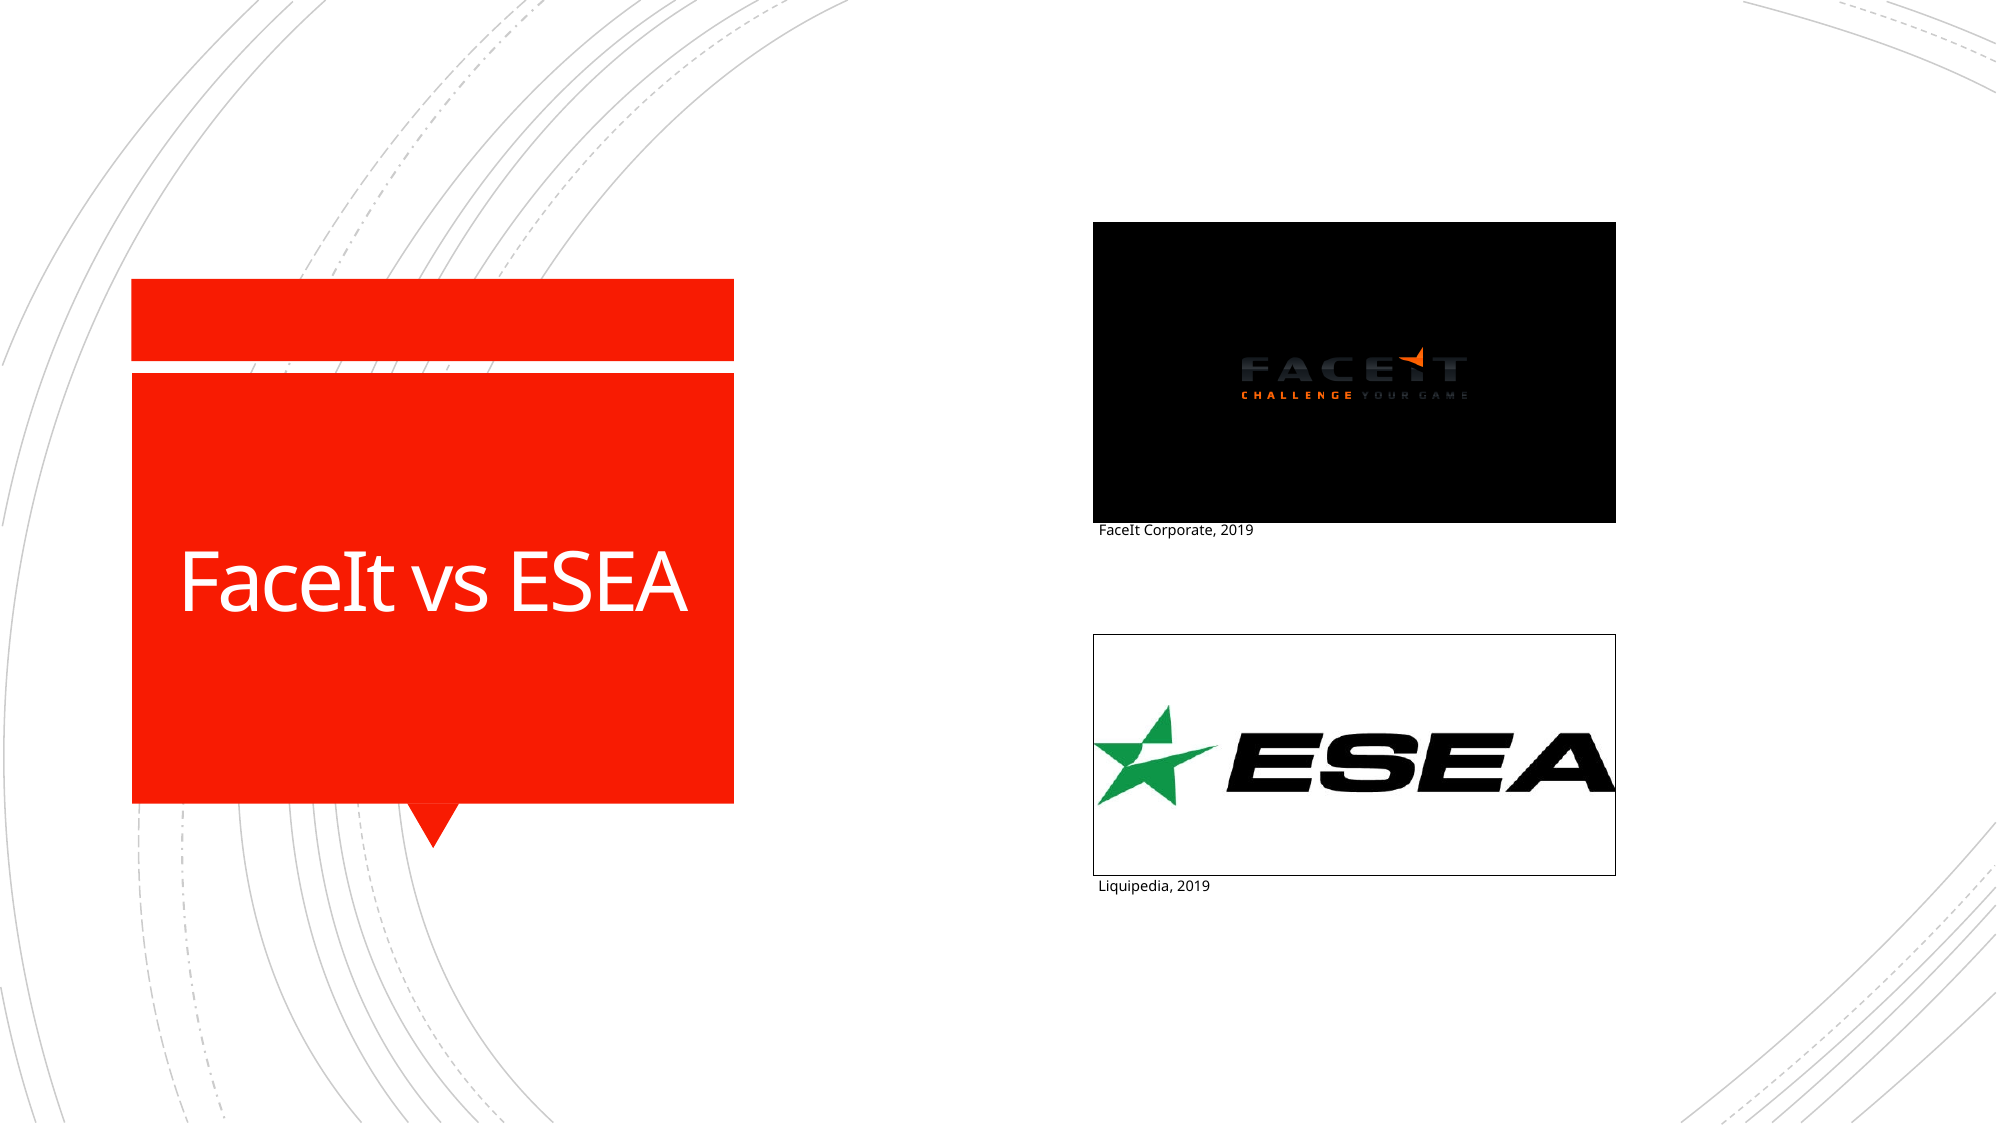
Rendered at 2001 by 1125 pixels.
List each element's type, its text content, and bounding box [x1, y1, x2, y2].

title FaceIt vs ESEA [145, 383, 721, 789]
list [1093, 222, 1616, 523]
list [1093, 634, 1616, 876]
text_box Liquipedia, 2019 [1083, 869, 1323, 902]
text_box FaceIt Corporate, 2019 [1084, 513, 1324, 547]
